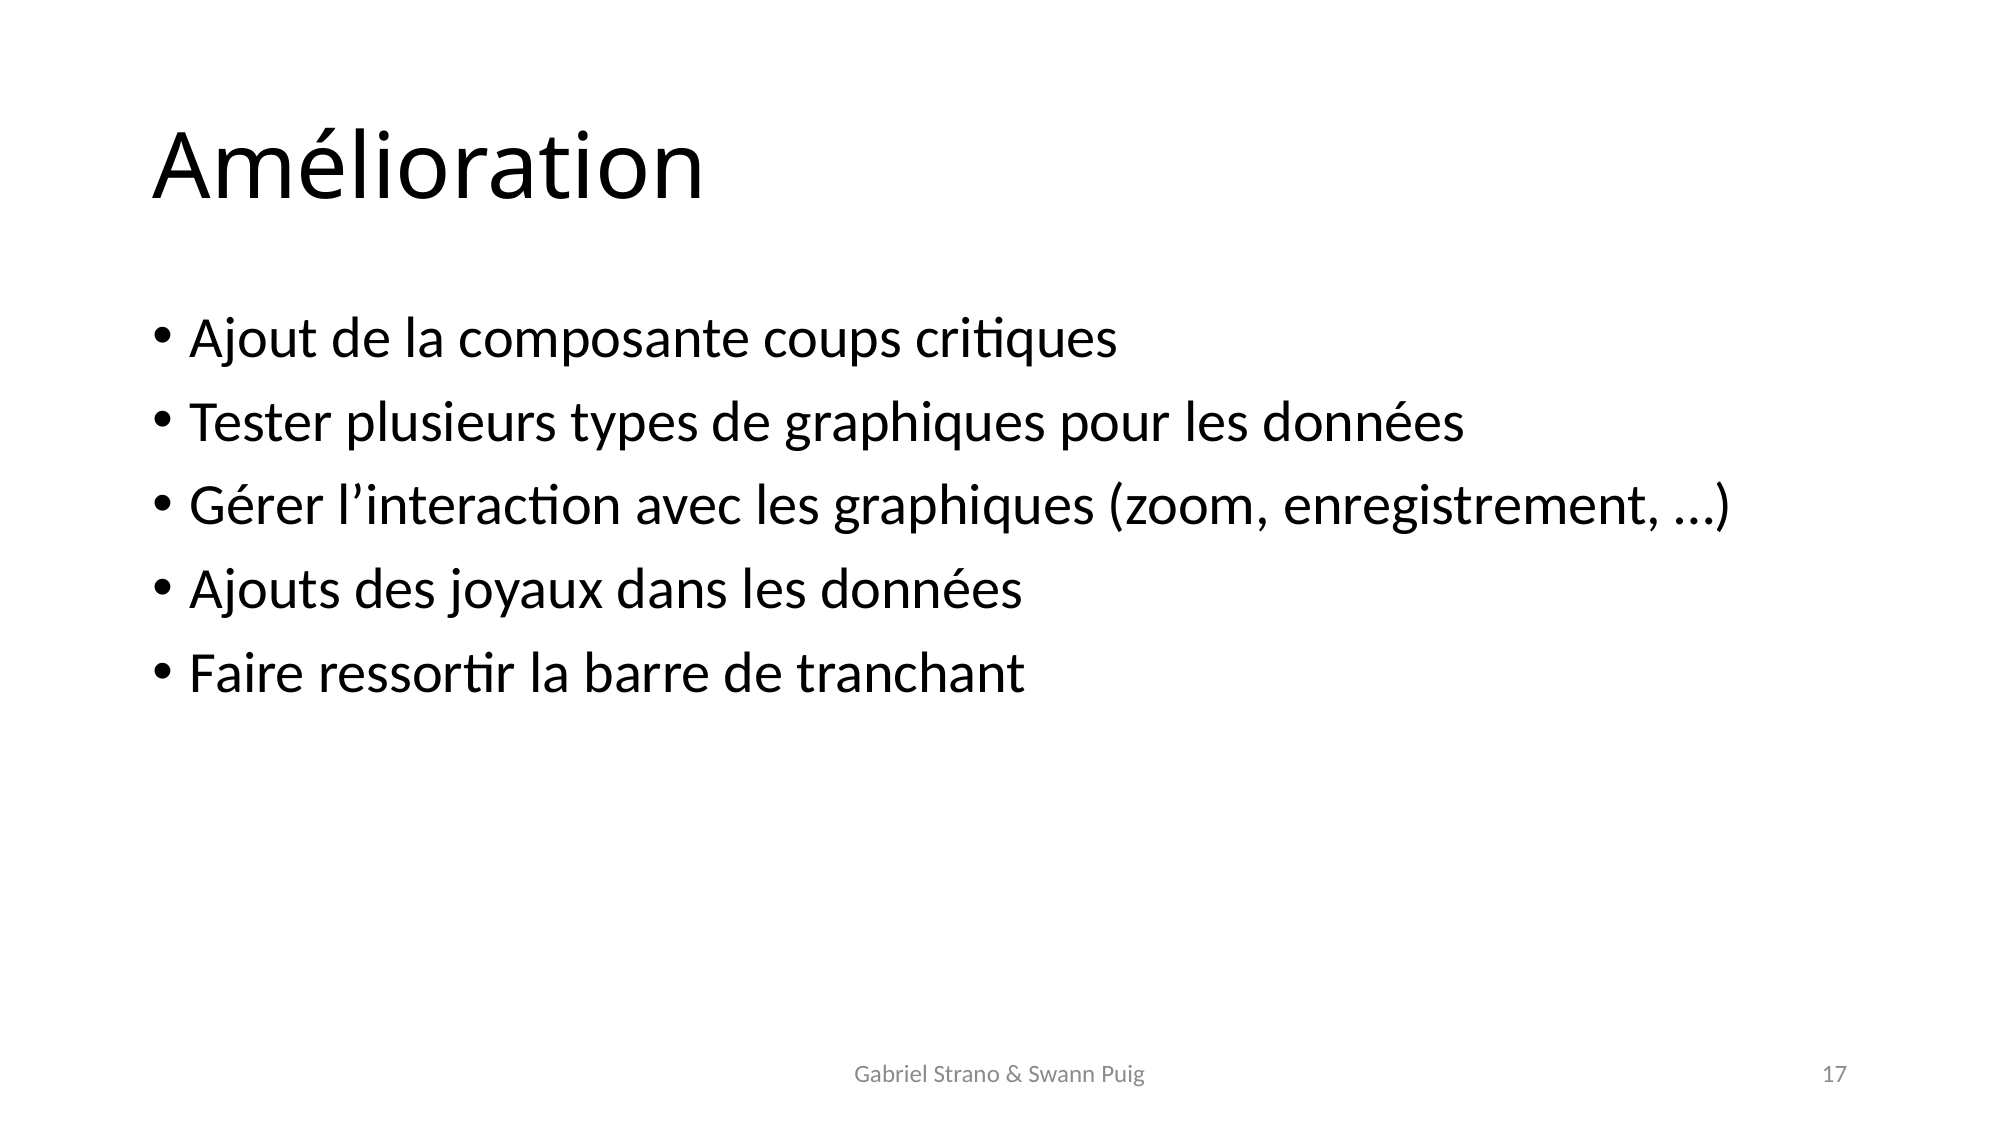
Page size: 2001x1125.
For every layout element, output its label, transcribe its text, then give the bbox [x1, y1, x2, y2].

title Amélioration [137, 59, 1863, 278]
list Ajout de la composante coups critiques Tester plusieurs types de graphiques pour les données Gérer l’interaction avec les graphiques (zoom, enregistrement, …) Ajouts des joyaux dans les données Faire ressortir la barre de tranchant [137, 299, 1863, 1014]
footer Gabriel Strano & Swann Puig [662, 1042, 1338, 1103]
slide_number 17 [1412, 1042, 1863, 1103]
